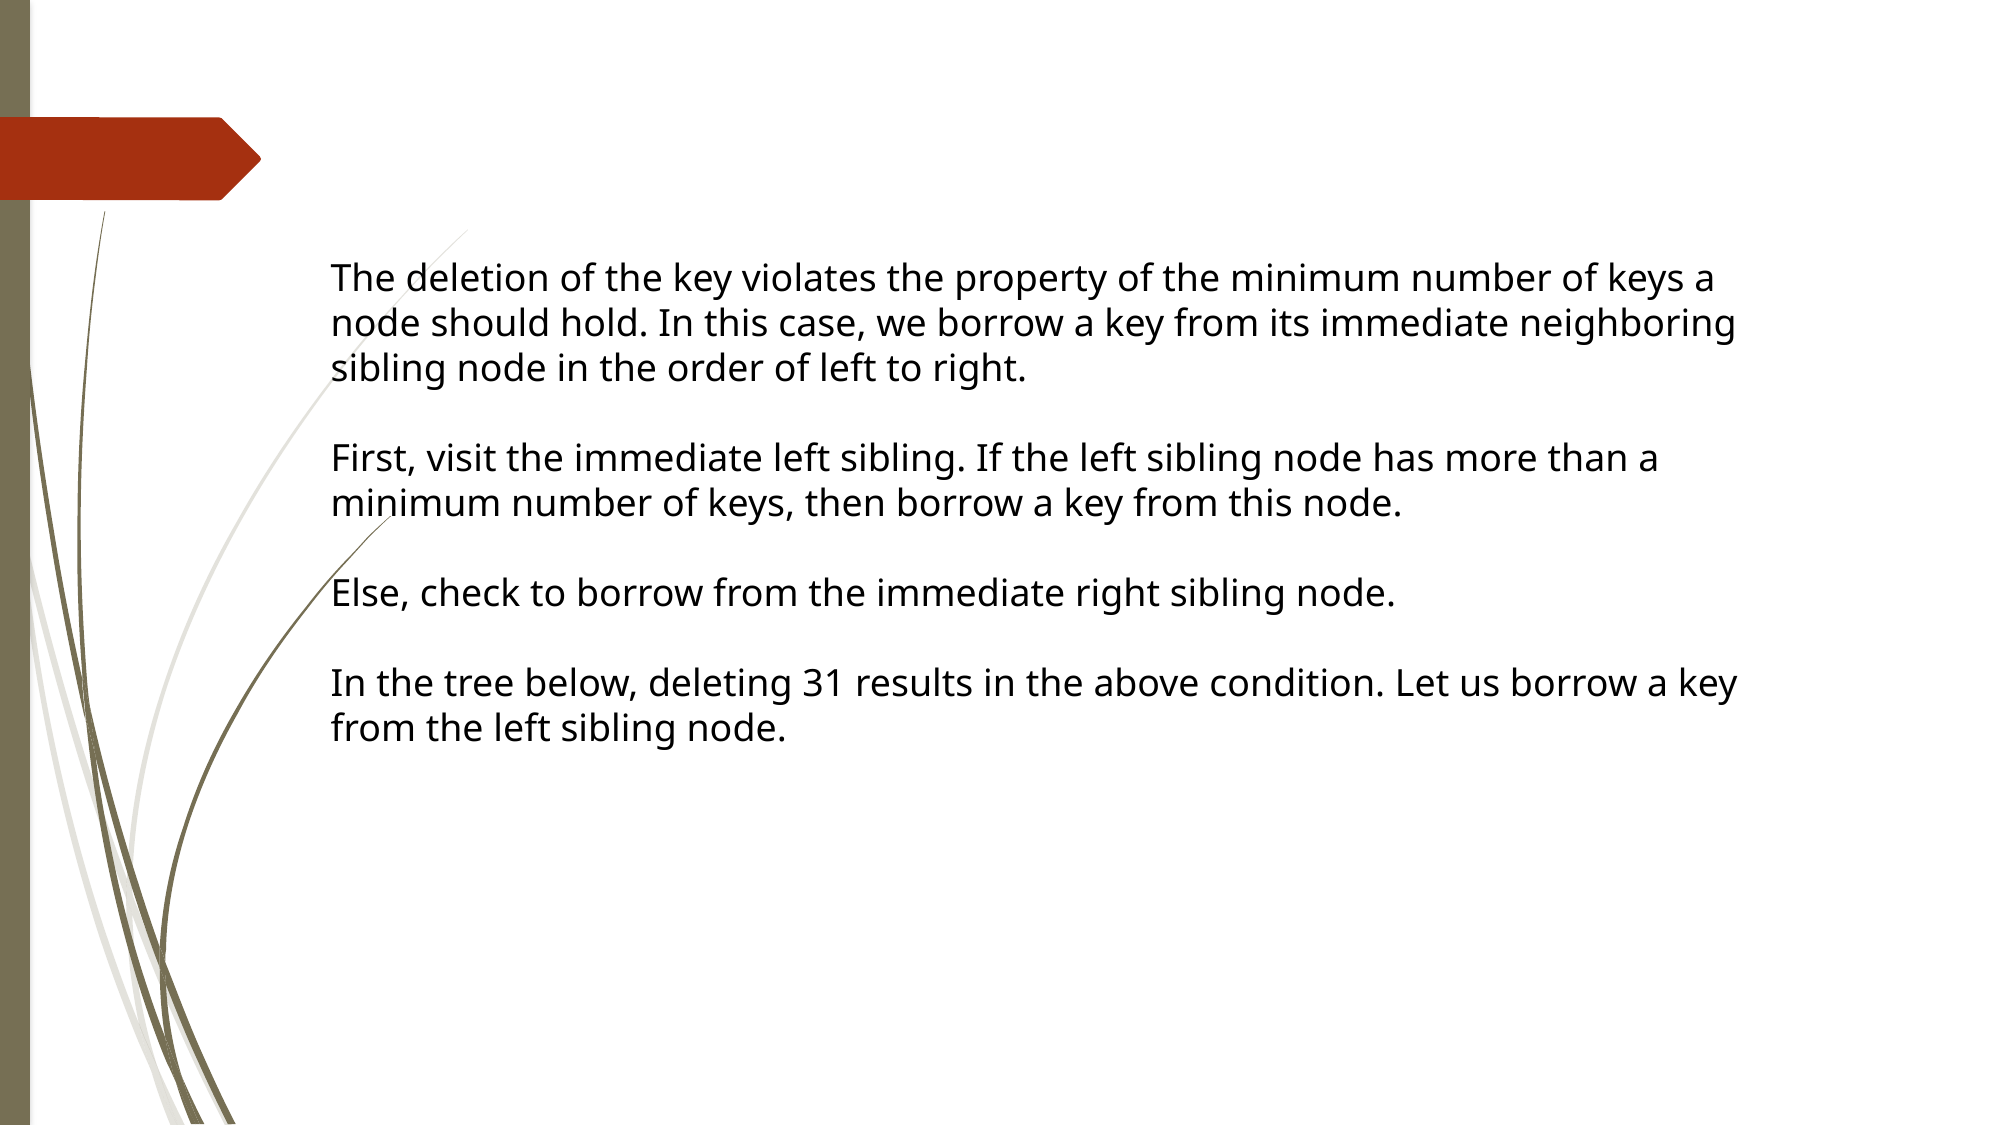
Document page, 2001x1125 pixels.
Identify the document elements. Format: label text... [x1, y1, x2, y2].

text_box The deletion of the key violates the property of the minimum number of keys a node should hold. In this case, we borrow a key from its immediate neighboring sibling node in the order of left to right. First, visit the immediate left sibling. If the left sibling node has more than a minimum number of keys, then borrow a key from this node. Else, check to borrow from the immediate right sibling node. In the tree below, deleting 31 results in the above condition. Let us borrow a key from the left sibling node. [315, 246, 1821, 756]
